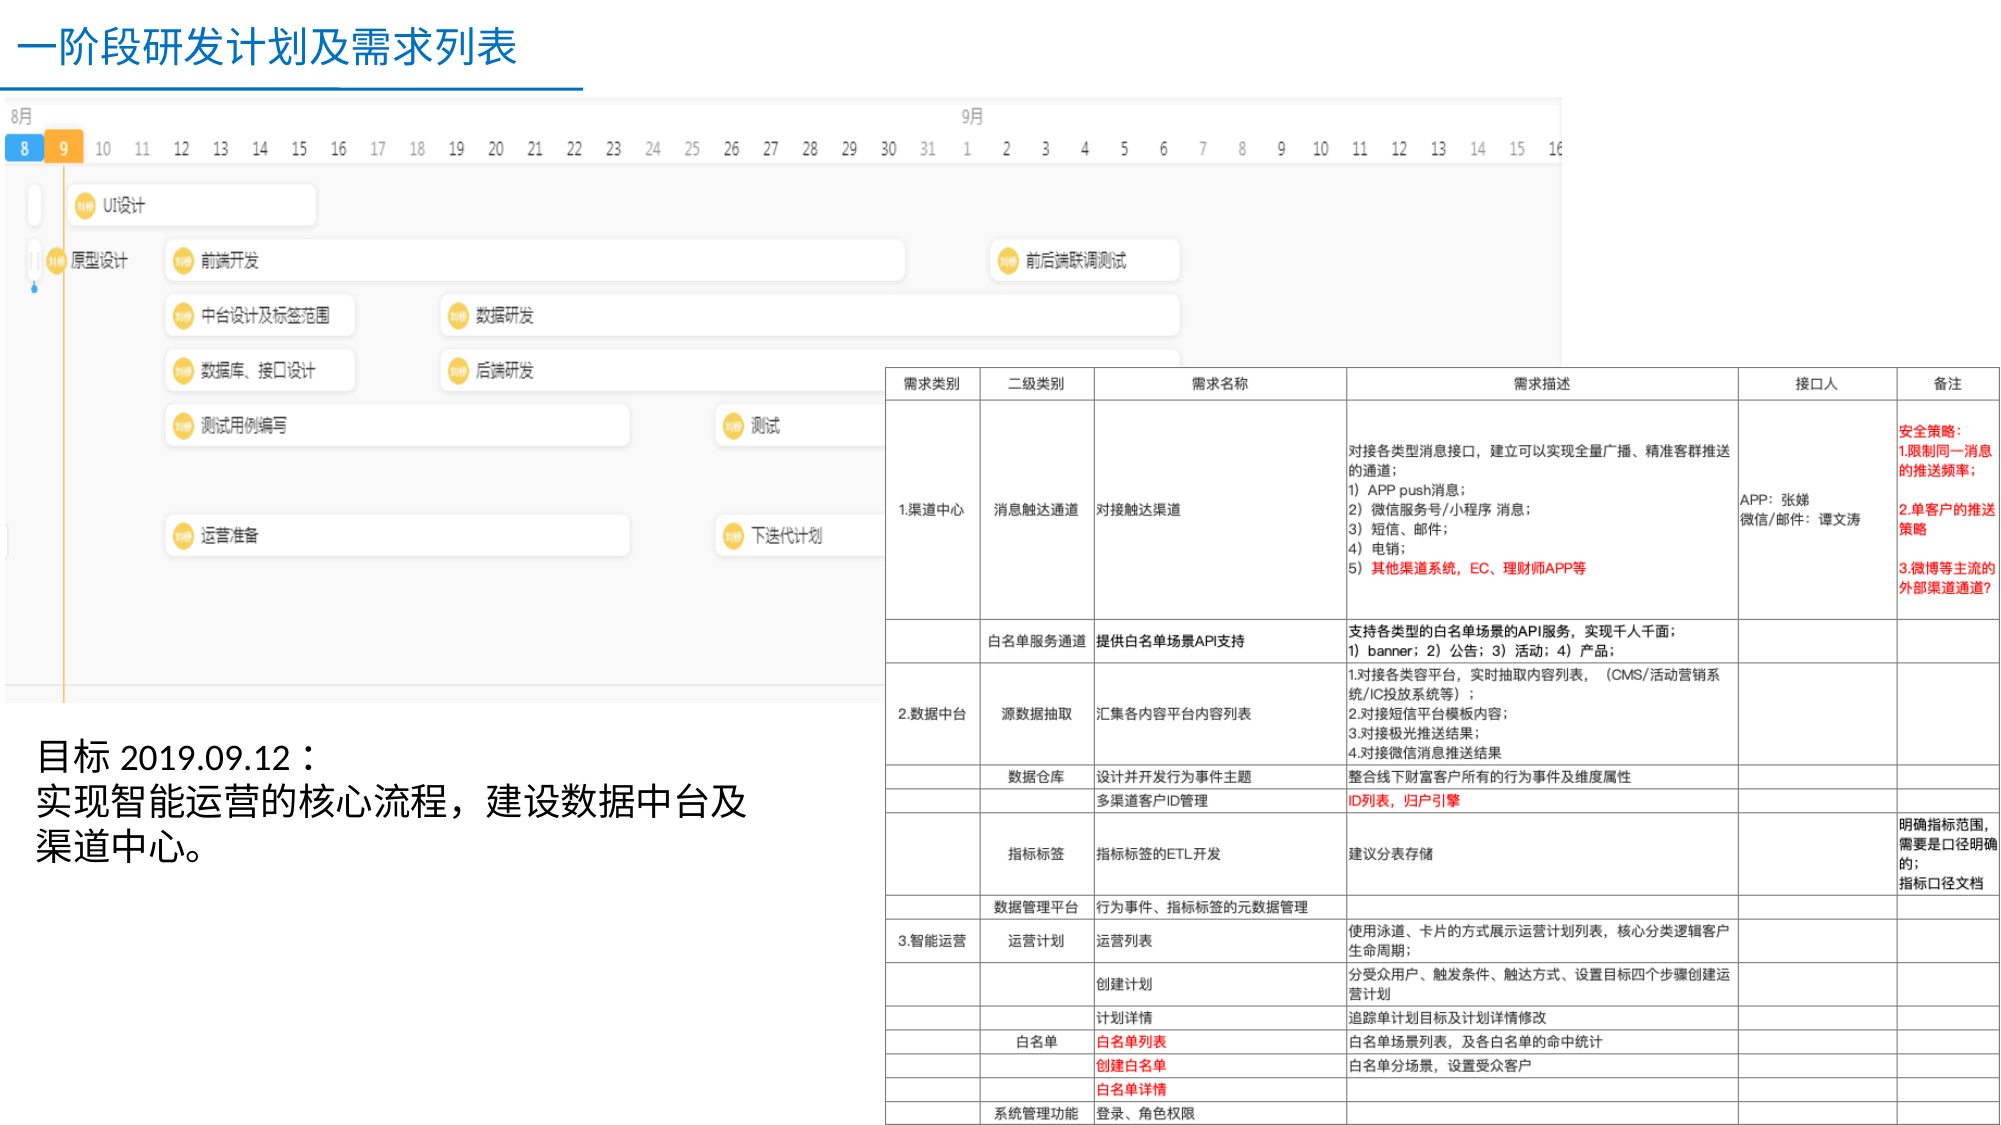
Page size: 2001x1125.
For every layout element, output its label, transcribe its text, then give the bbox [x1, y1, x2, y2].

picture [5, 96, 2000, 1125]
text_box 目标2019.09.12： 实现智能运营的核心流程，建设数据中台及渠道中心。 [21, 725, 789, 876]
text_box 一阶段研发计划及需求列表 [2, 13, 533, 79]
